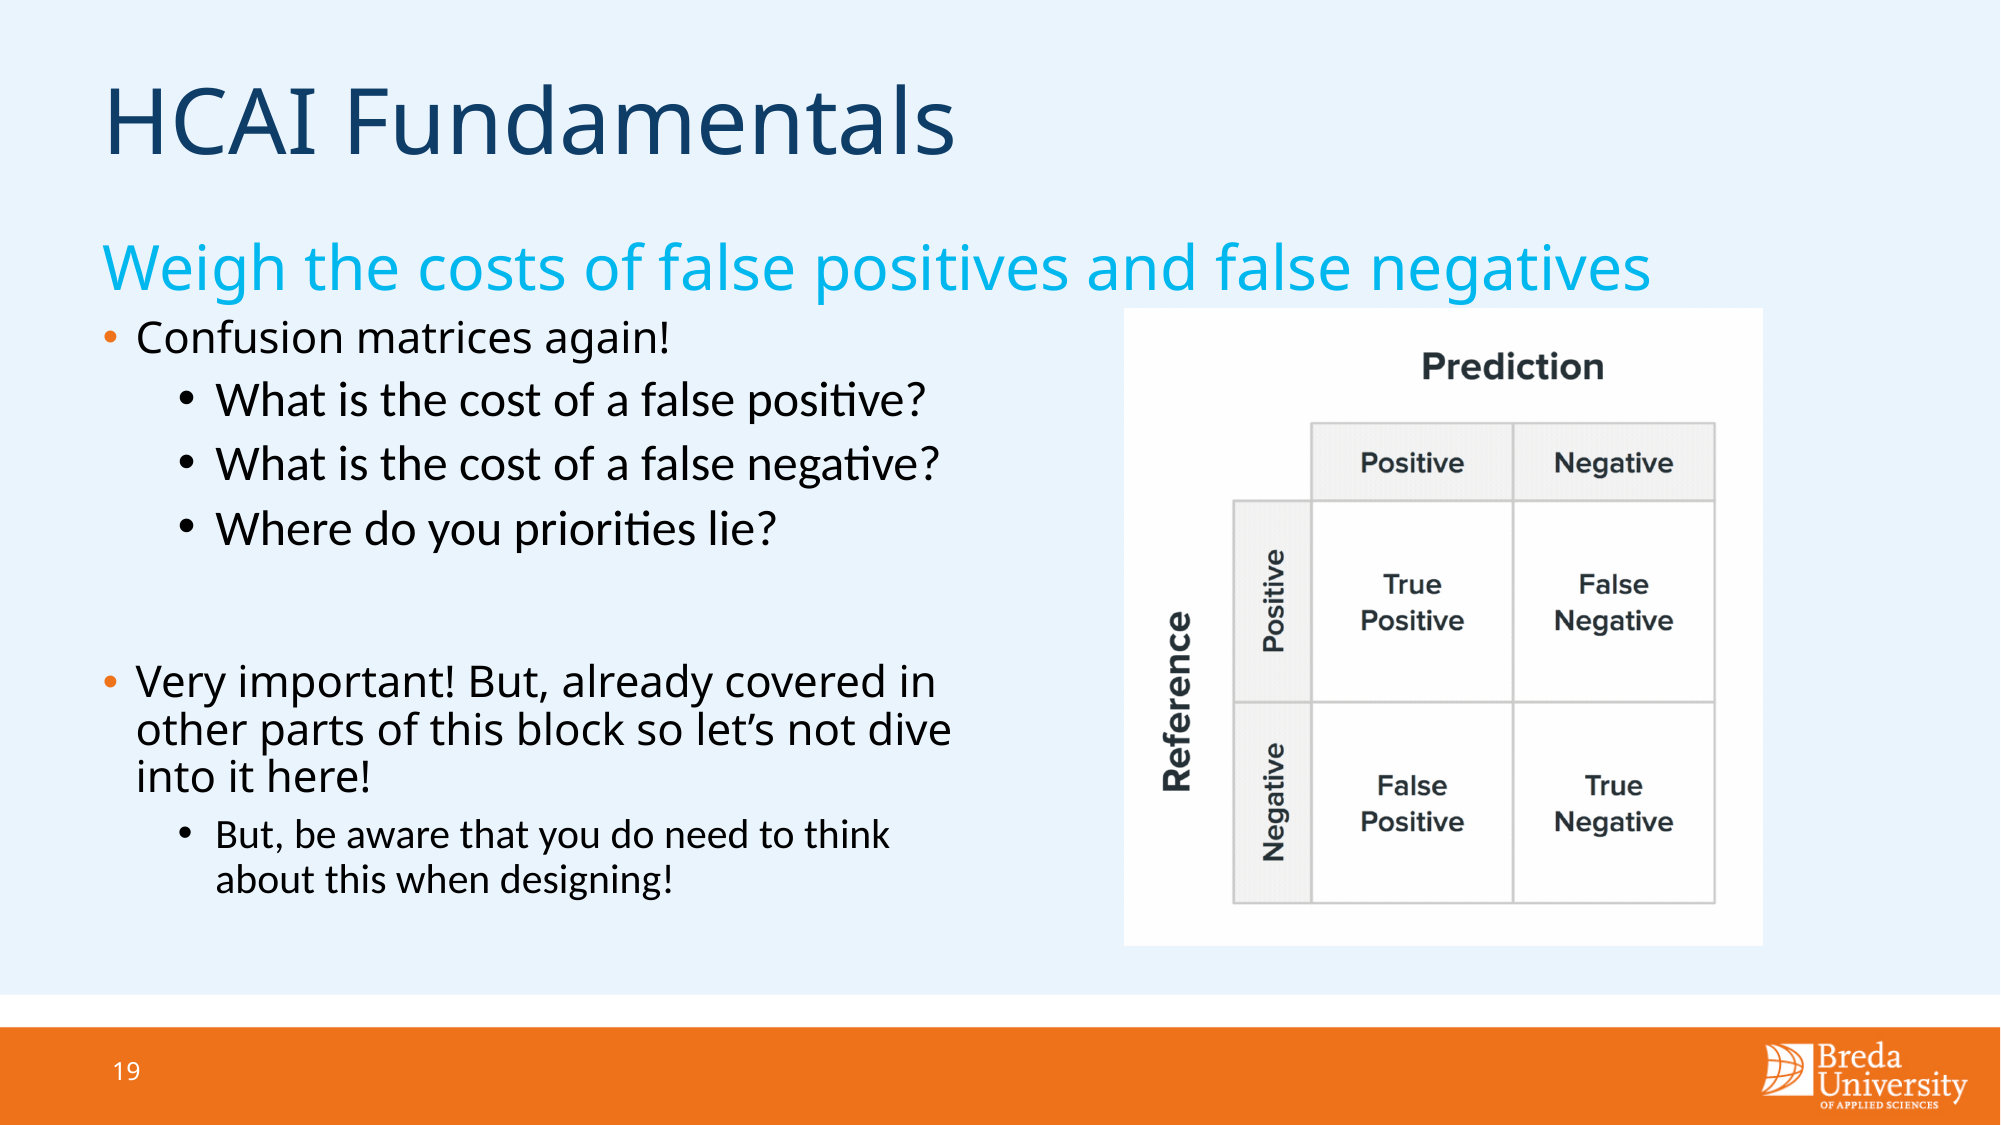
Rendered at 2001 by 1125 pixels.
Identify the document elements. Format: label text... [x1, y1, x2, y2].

slide_number 19 [97, 1076, 198, 1103]
title HCAI Fundamentals [88, 67, 1917, 210]
list Confusion matrices again! What is the cost of a false positive? What is the cost of a false negative? Where do you priorities lie? Very important! But, already covered in other parts of this block so let’s not dive into it here! But, be aware that you do need to think about this when designing! [88, 308, 973, 1076]
list Weigh the costs of false positives and false negatives [88, 229, 1917, 307]
picture [0, 0, 2001, 1125]
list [1124, 308, 1763, 946]
